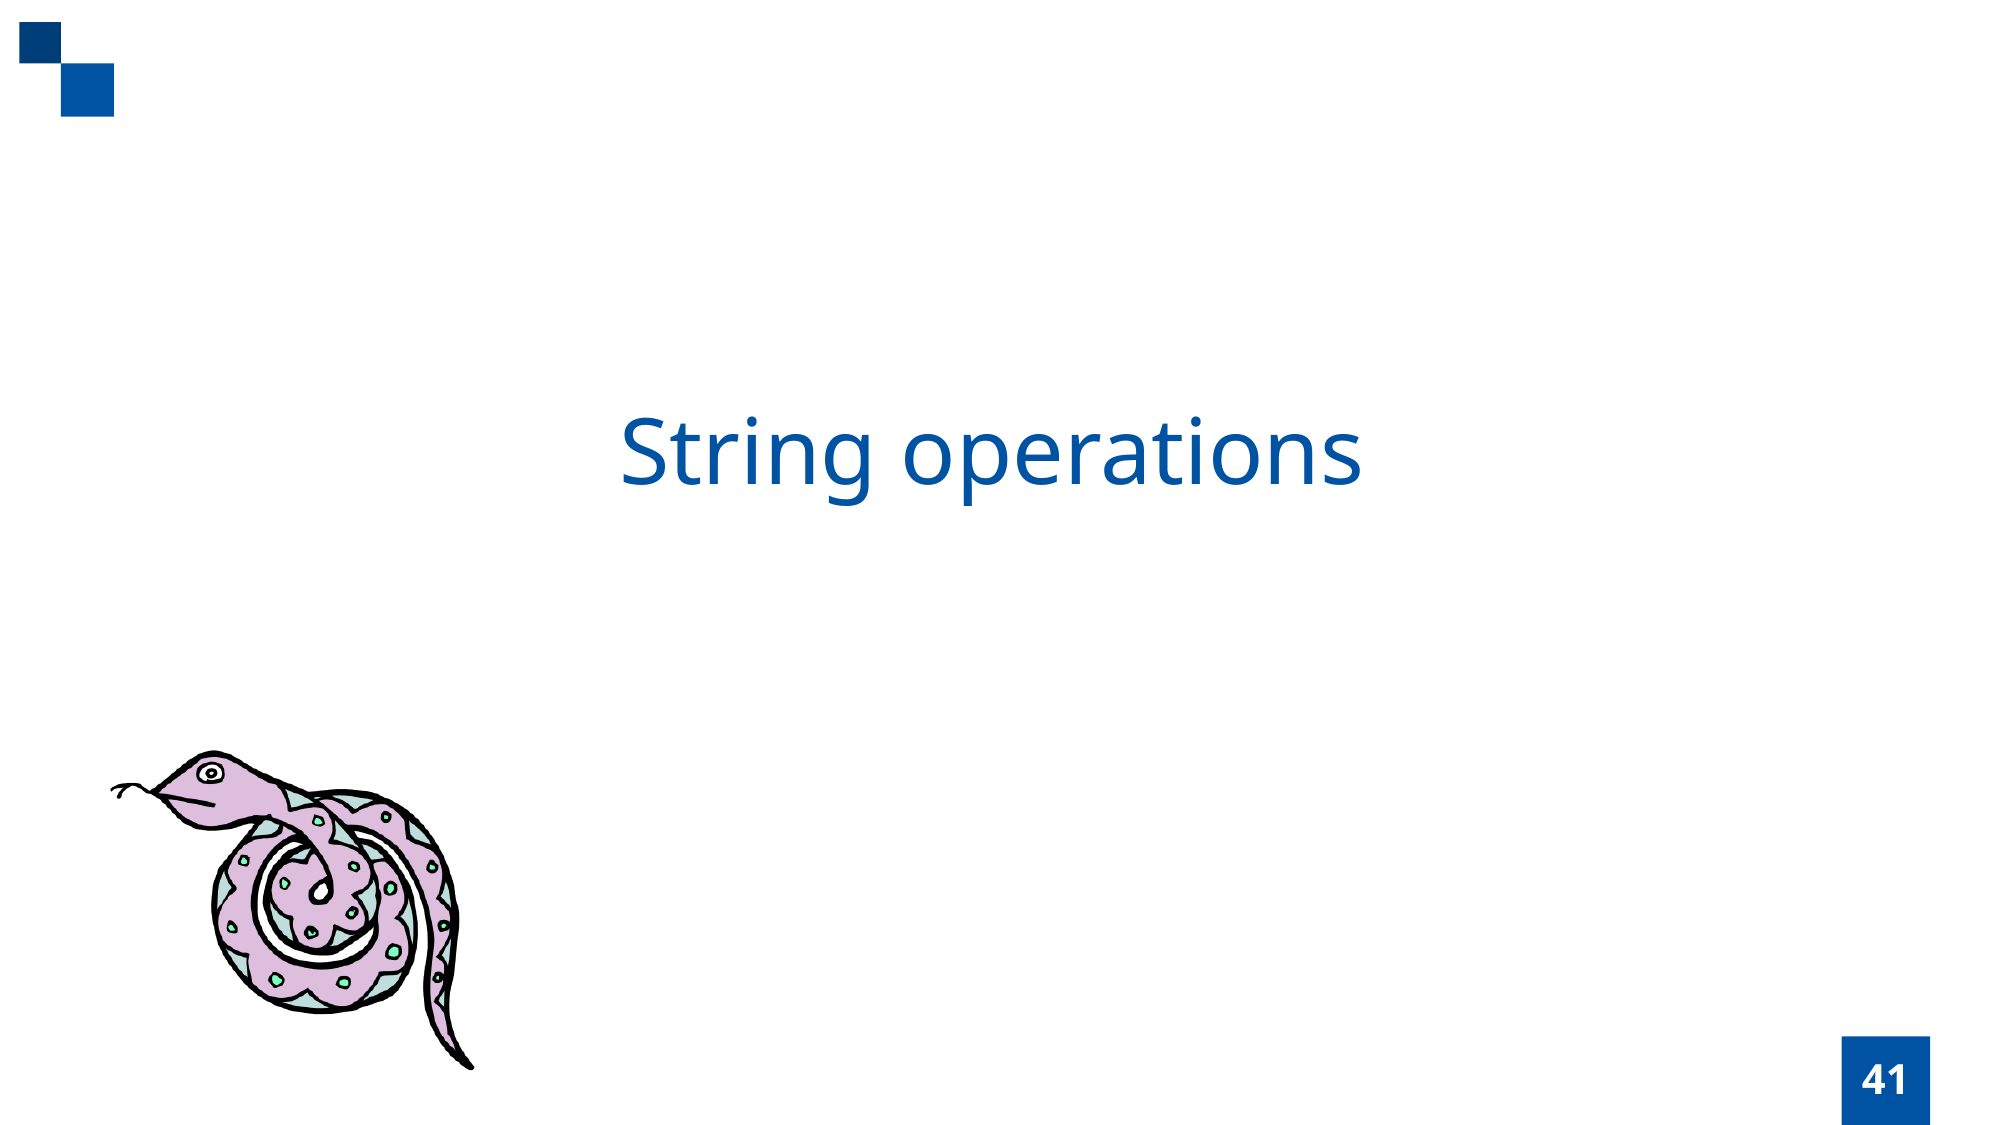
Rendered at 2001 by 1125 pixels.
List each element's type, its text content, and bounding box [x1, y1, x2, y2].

picture [81, 733, 510, 1082]
slide_number 41 [1771, 1051, 2000, 1112]
text_box String operations [604, 385, 1381, 511]
